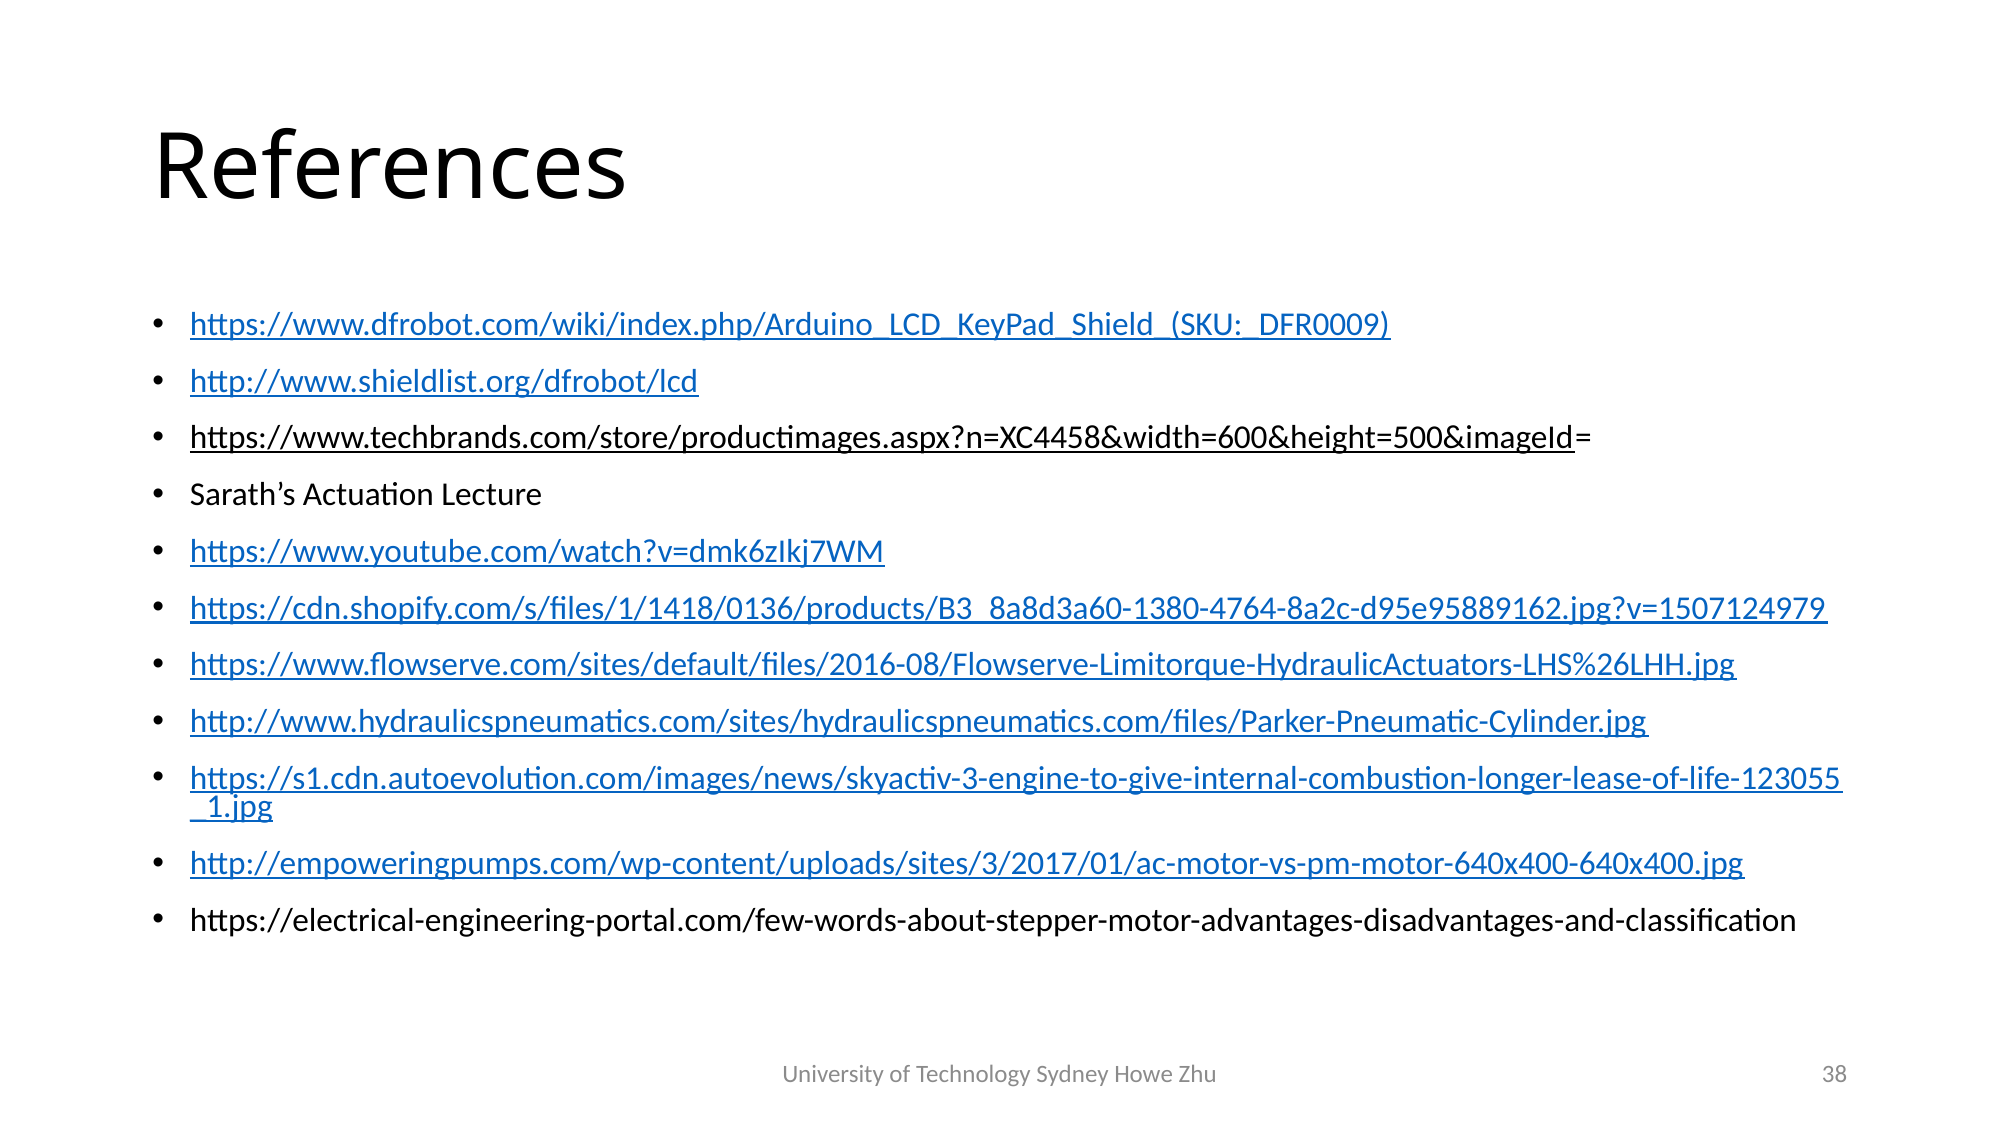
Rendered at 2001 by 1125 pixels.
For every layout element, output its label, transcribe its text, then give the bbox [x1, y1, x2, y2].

slide_number 38 [1412, 1042, 1863, 1103]
list https://www.dfrobot.com/wiki/index.php/Arduino_LCD_KeyPad_Shield_(SKU:_DFR0009) http://www.shieldlist.org/dfrobot/lcd https://www.techbrands.com/store/productimages.aspx?n=XC4458&width=600&height=500&imageId= Sarath’s Actuation Lecture https://www.youtube.com/watch?v=dmk6zIkj7WM https://cdn.shopify.com/s/files/1/1418/0136/products/B3_8a8d3a60-1380-4764-8a2c-d95e95889162.jpg?v=1507124979 https://www.flowserve.com/sites/default/files/2016-08/Flowserve-Limitorque-HydraulicActuators-LHS%26LHH.jpg http://www.hydraulicspneumatics.com/sites/hydraulicspneumatics.com/files/Parker-Pneumatic-Cylinder.jpg https://s1.cdn.autoevolution.com/images/news/skyactiv-3-engine-to-give-internal-combustion-longer-lease-of-life-123055_1.jpg http://empoweringpumps.com/wp-content/uploads/sites/3/2017/01/ac-motor-vs-pm-motor-640x400-640x400.jpg https://electrical-engineering-portal.com/few-words-about-stepper-motor-advantages-disadvantages-and-classification [137, 299, 1863, 1014]
title References [137, 59, 1863, 278]
footer University of Technology Sydney Howe Zhu [662, 1042, 1338, 1103]
